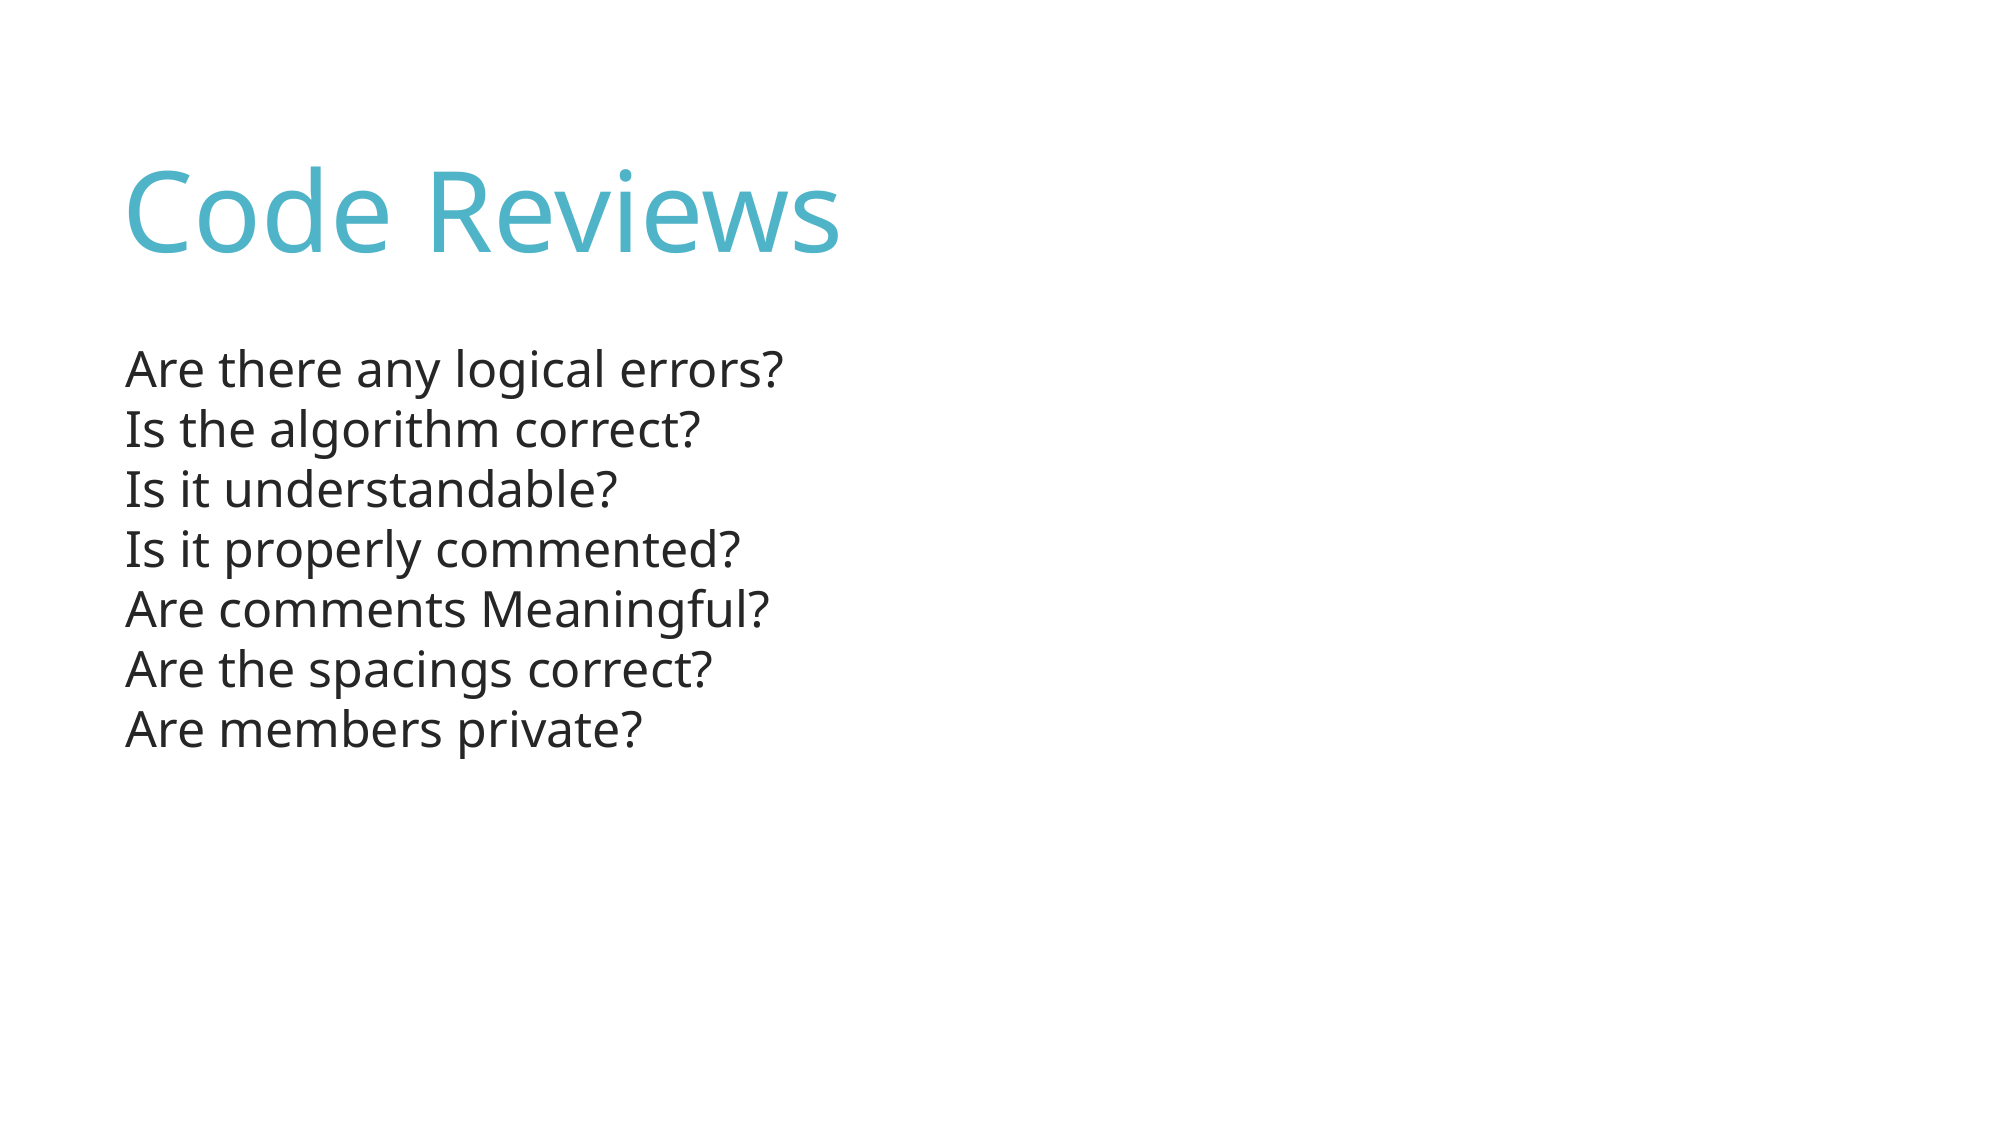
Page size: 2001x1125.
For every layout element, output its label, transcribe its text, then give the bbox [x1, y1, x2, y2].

text_box Code Reviews [107, 81, 1875, 354]
text_box Are there any logical errors? Is the algorithm correct? Is it understandable? Is it properly commented? Are comments Meaningful? Are the spacings correct? Are members private? [110, 329, 1875, 948]
